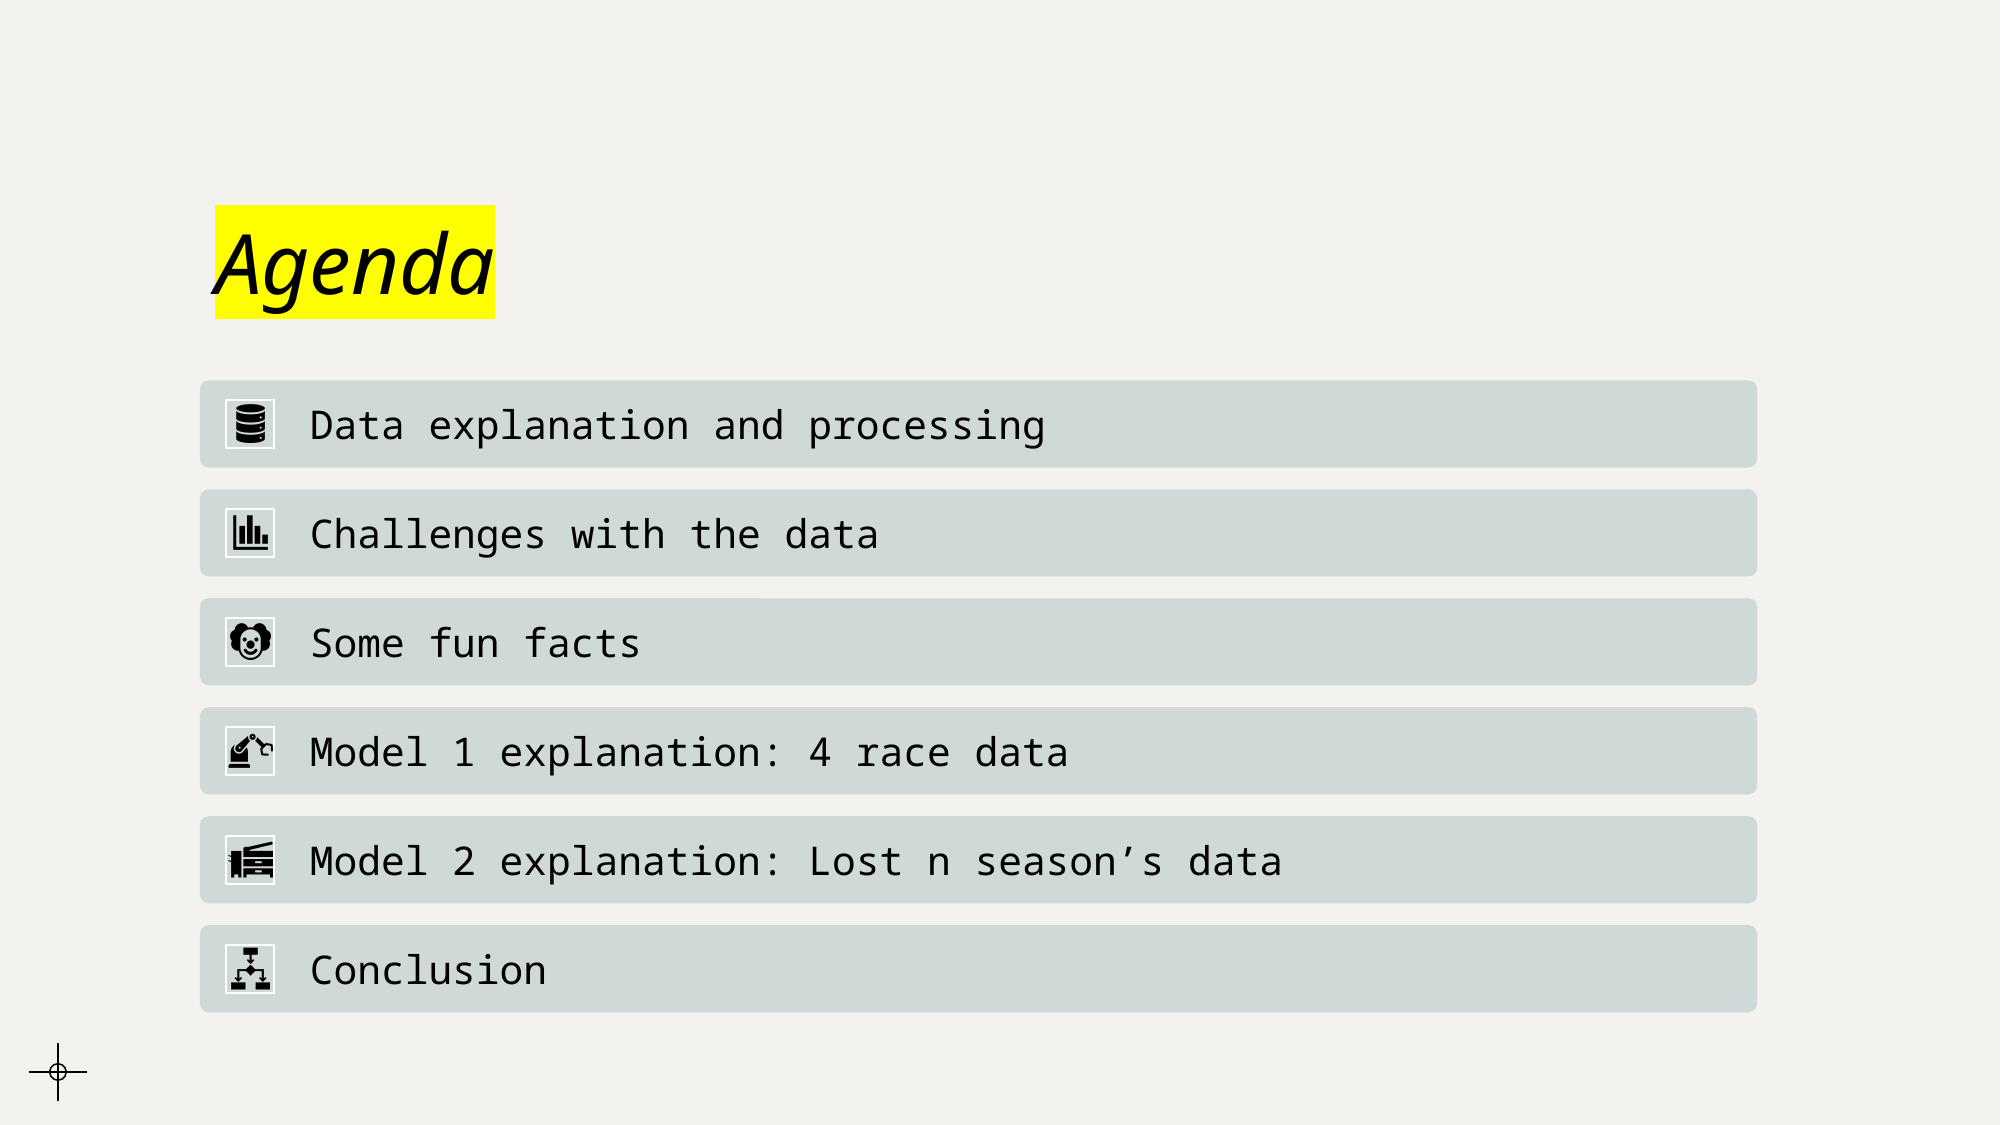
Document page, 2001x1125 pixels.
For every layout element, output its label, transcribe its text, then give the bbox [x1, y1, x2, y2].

title Agenda [200, 59, 1758, 319]
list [199, 380, 1758, 1013]
